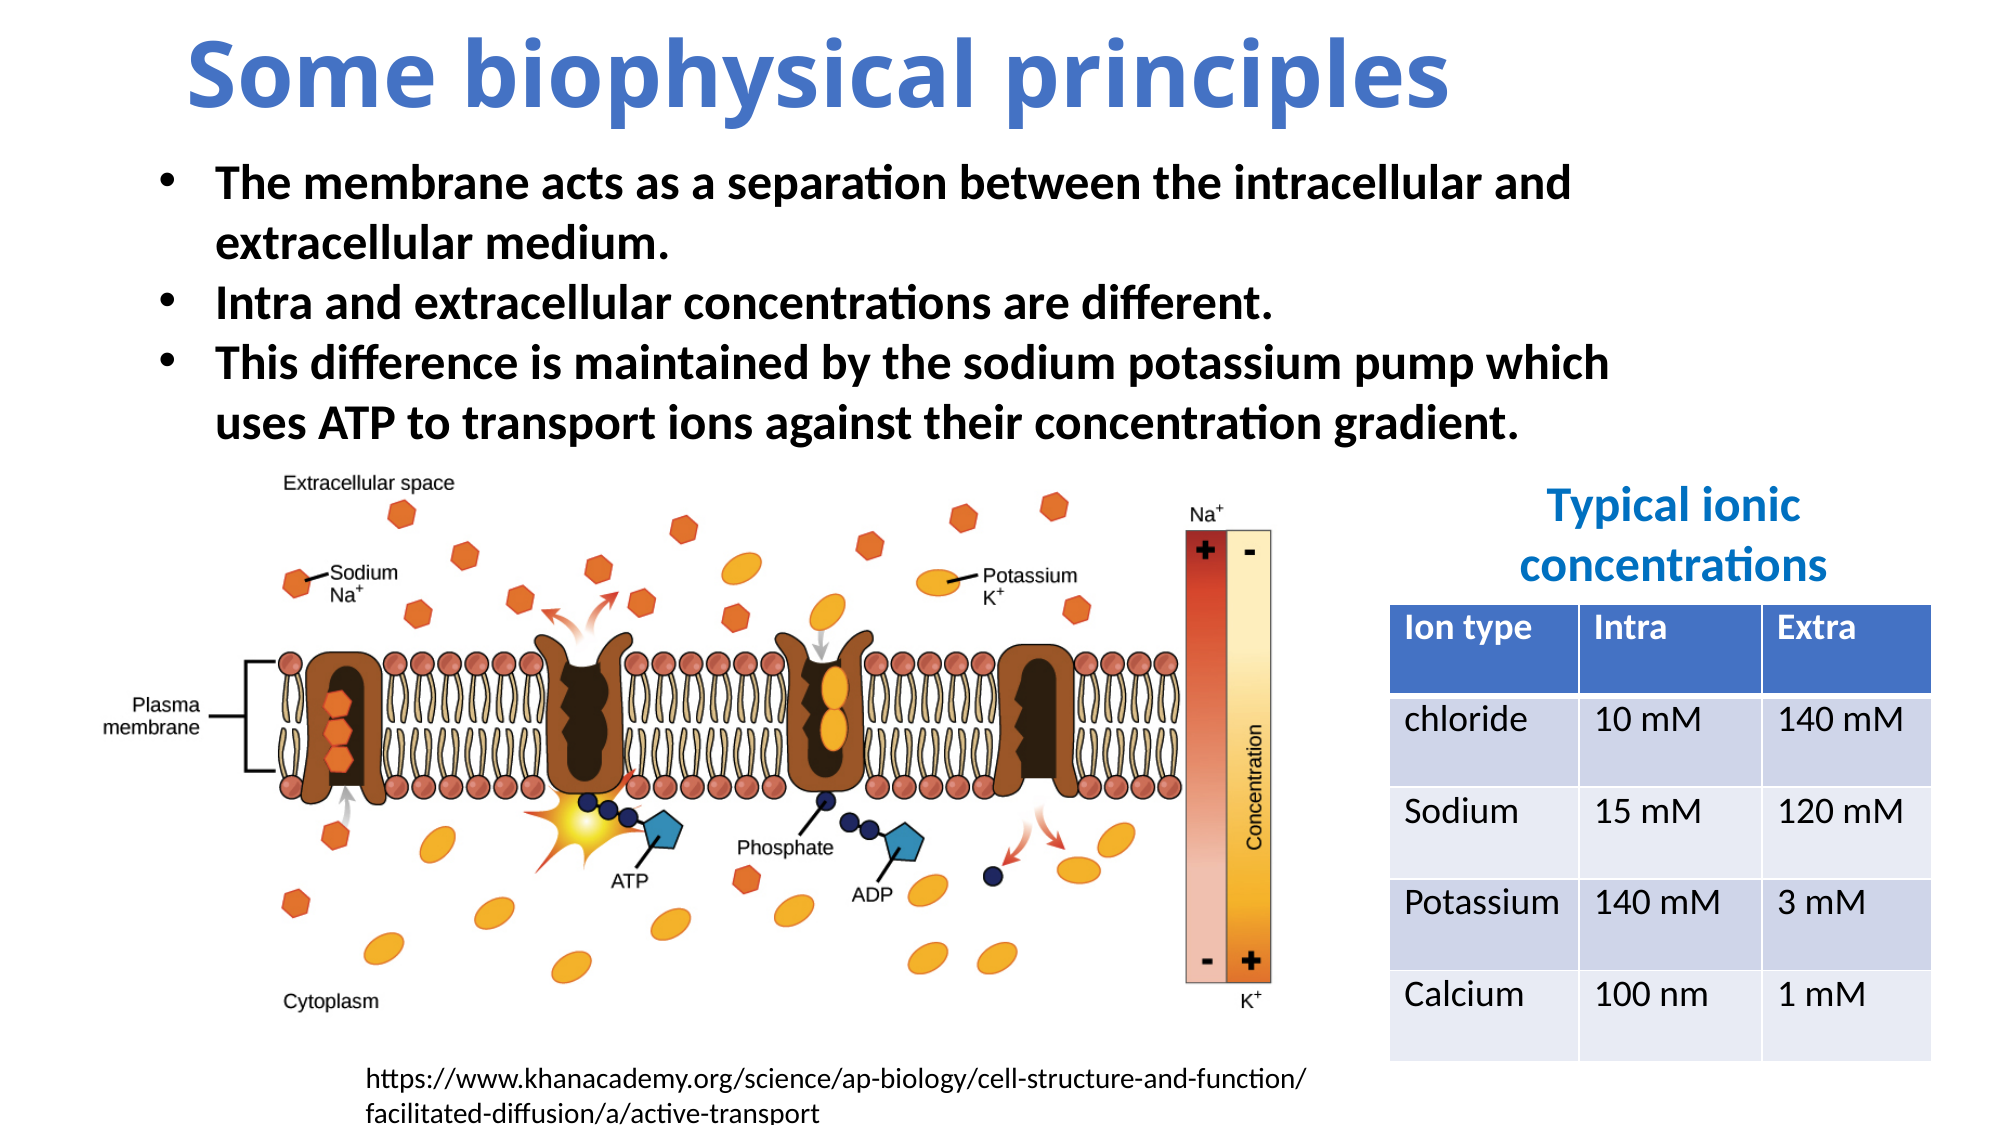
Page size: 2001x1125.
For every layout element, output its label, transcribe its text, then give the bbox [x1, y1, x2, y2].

table_cell 10 mM [1580, 699, 1761, 786]
text_box The membrane acts as a separation between the intracellular and extracellular medium. Intra and extracellular concentrations are different. This difference is maintained by the sodium potassium pump which uses ATP to transport ions against their concentration gradient. [143, 141, 1724, 517]
table_cell chloride [1390, 699, 1578, 786]
text_box https://www.khanacademy.org/science/ap-biology/cell-structure-and-function/facilitated-diffusion/a/active-transport [350, 1051, 1351, 1125]
table_cell 100 nm [1580, 971, 1761, 1061]
title Some biophysical principles [171, 0, 1897, 155]
table_header Intra [1580, 605, 1761, 693]
table_cell 15 mM [1580, 788, 1761, 878]
table_cell 120 mM [1763, 788, 1931, 878]
text_box Typical ionic concentrations [1491, 464, 1856, 599]
picture [82, 464, 1295, 1020]
table_header Ion type [1390, 605, 1578, 693]
table_cell 1 mM [1763, 971, 1931, 1061]
table_header Extra [1763, 605, 1931, 693]
table_cell Potassium [1390, 880, 1578, 970]
table_cell Calcium [1390, 971, 1578, 1061]
table_cell 140 mM [1763, 699, 1931, 786]
table_cell 3 mM [1763, 880, 1931, 970]
table_cell Sodium [1390, 788, 1578, 878]
table_cell 140 mM [1580, 880, 1761, 970]
